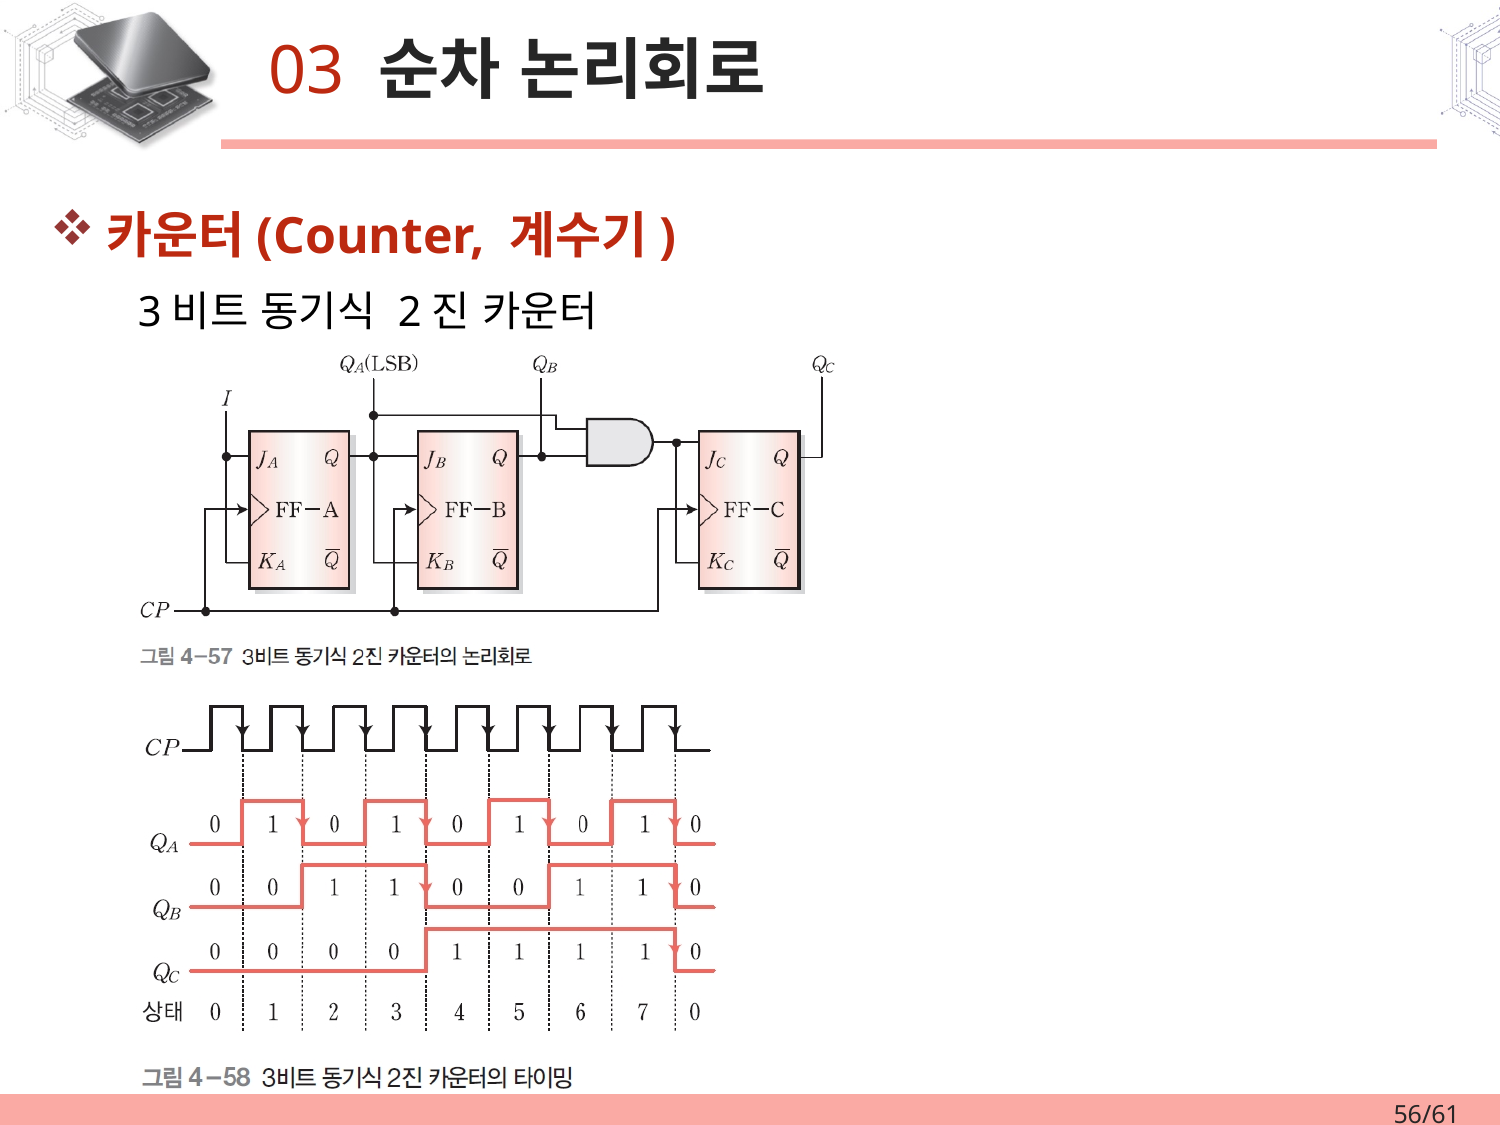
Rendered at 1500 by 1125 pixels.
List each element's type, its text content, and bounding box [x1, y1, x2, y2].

list 카운터(Counter, 계수기) 3비트 동기식 2진 카운터 [35, 196, 1465, 1079]
text_box 03 순차 논리회로 [253, 19, 1414, 115]
picture [0, 1, 221, 155]
picture [136, 698, 728, 1095]
picture [136, 352, 839, 669]
picture [1437, 0, 1500, 154]
